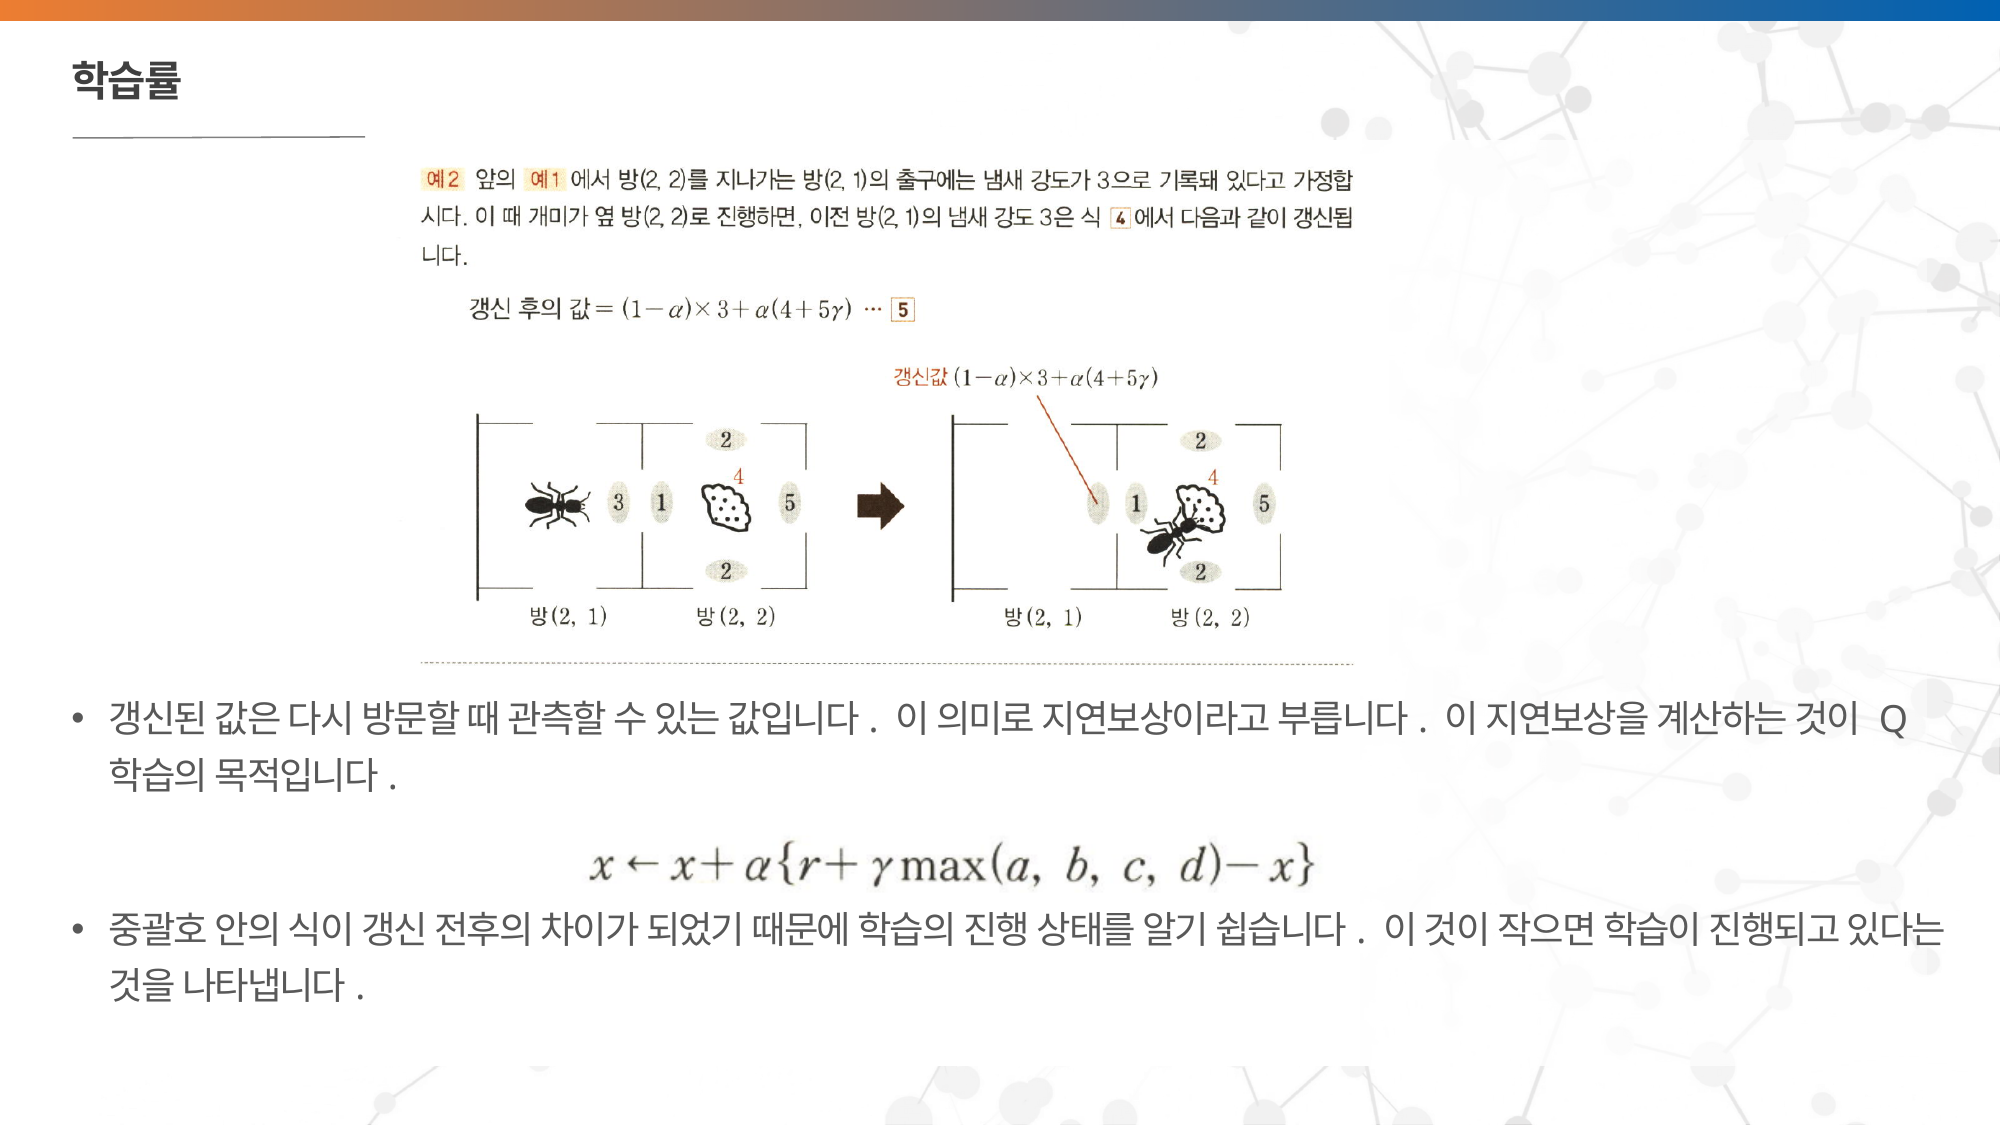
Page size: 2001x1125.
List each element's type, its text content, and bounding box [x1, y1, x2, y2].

picture [565, 817, 1358, 907]
title 학습률 [56, 49, 1162, 117]
picture [396, 154, 1389, 678]
list 갱신된 값은 다시 방문할 때 관측할 수 있는 값입니다. 이 의미로 지연보상이라고 부릅니다. 이 지연보상을 계산하는 것이 Q학습의 목적입니다. 중괄호 안의 식이 갱신 전후의 차이가 되었기 때문에 학습의 진행 상태를 알기 쉽습니다. 이 것이 작으면 학습이 진행되고 있다는 것을 나타냅니다. [56, 148, 1969, 1105]
